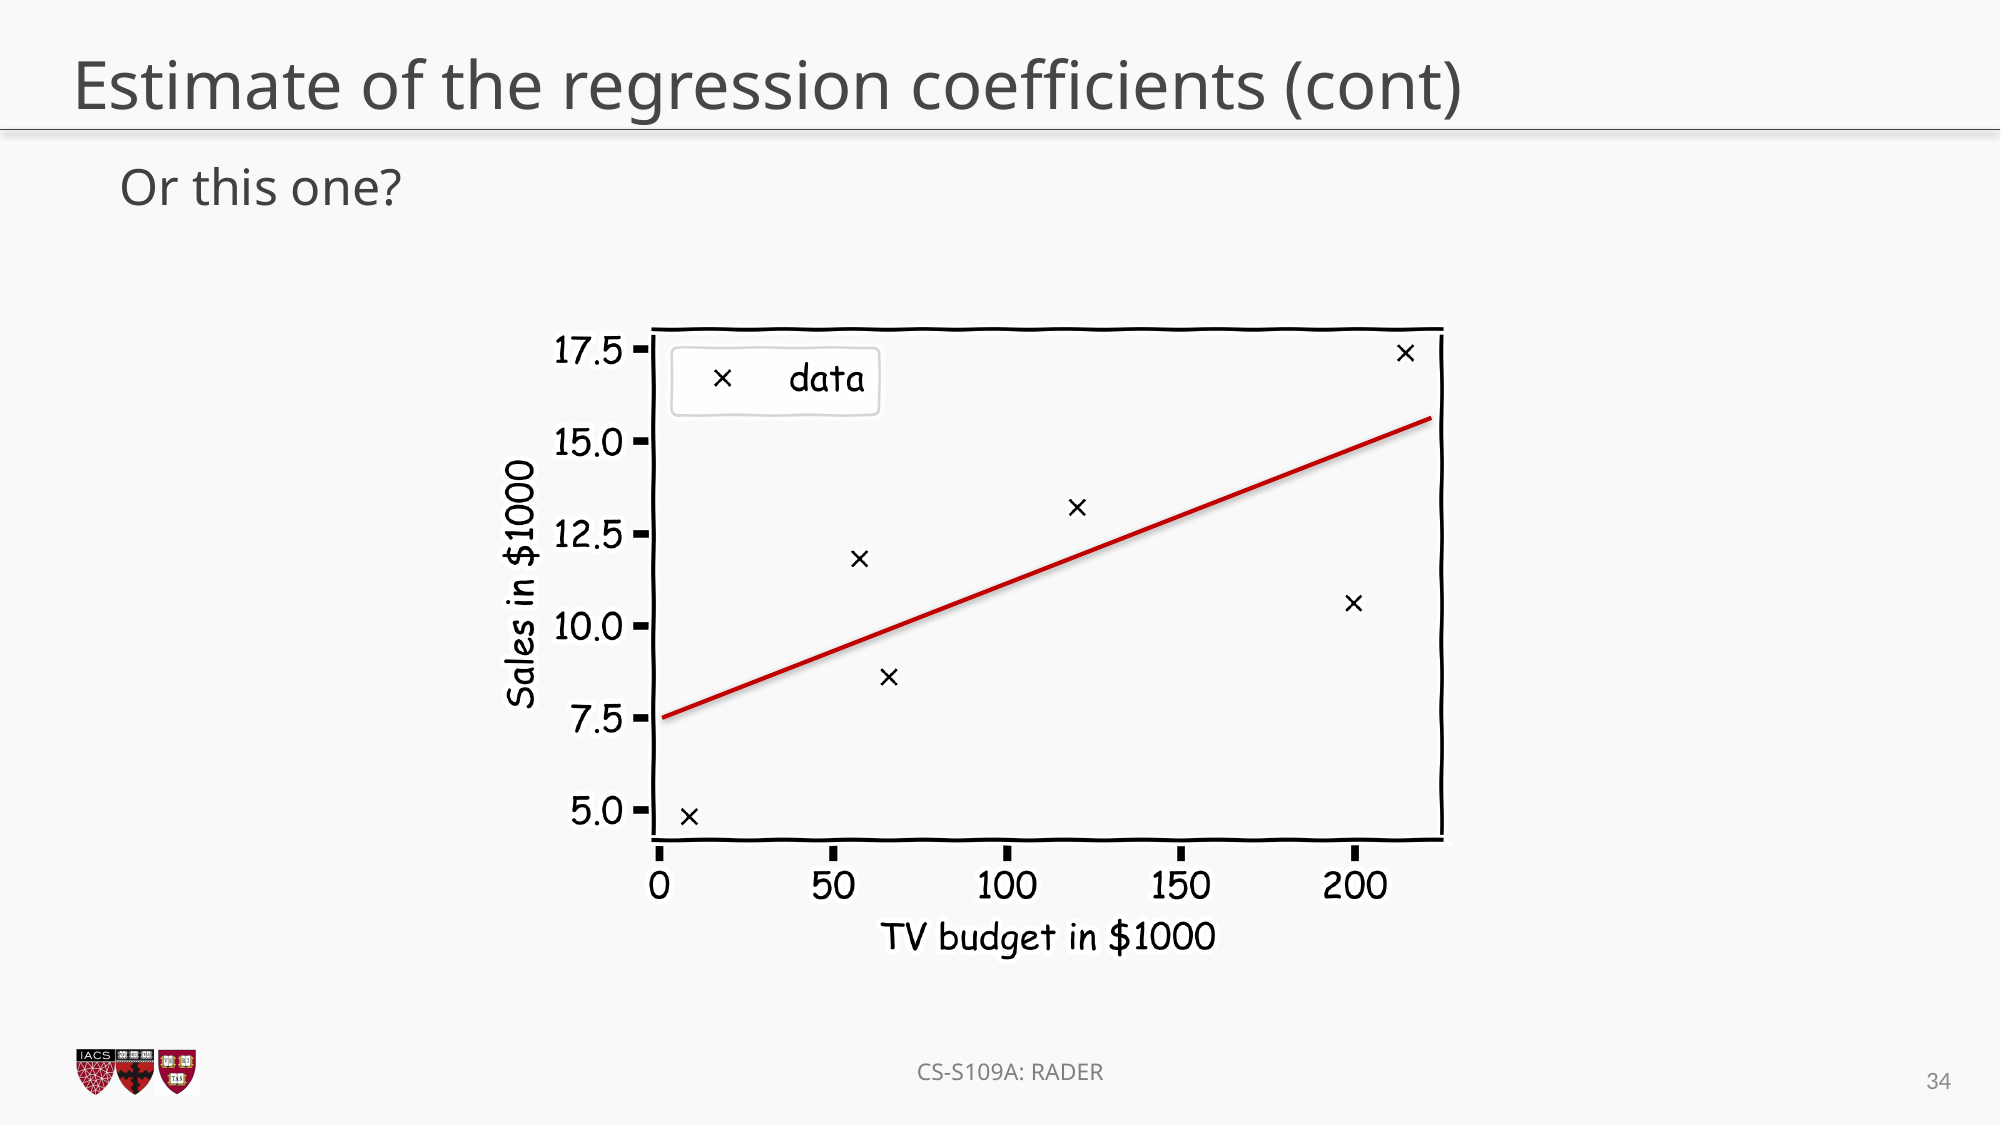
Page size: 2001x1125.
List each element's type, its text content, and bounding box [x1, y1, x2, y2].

picture [428, 239, 1555, 991]
picture [75, 1049, 200, 1095]
title Estimate of the regression coefficients (cont) [57, 35, 1943, 162]
slide_number 34 [1500, 1050, 1967, 1110]
text_box Or this one? [104, 147, 418, 223]
